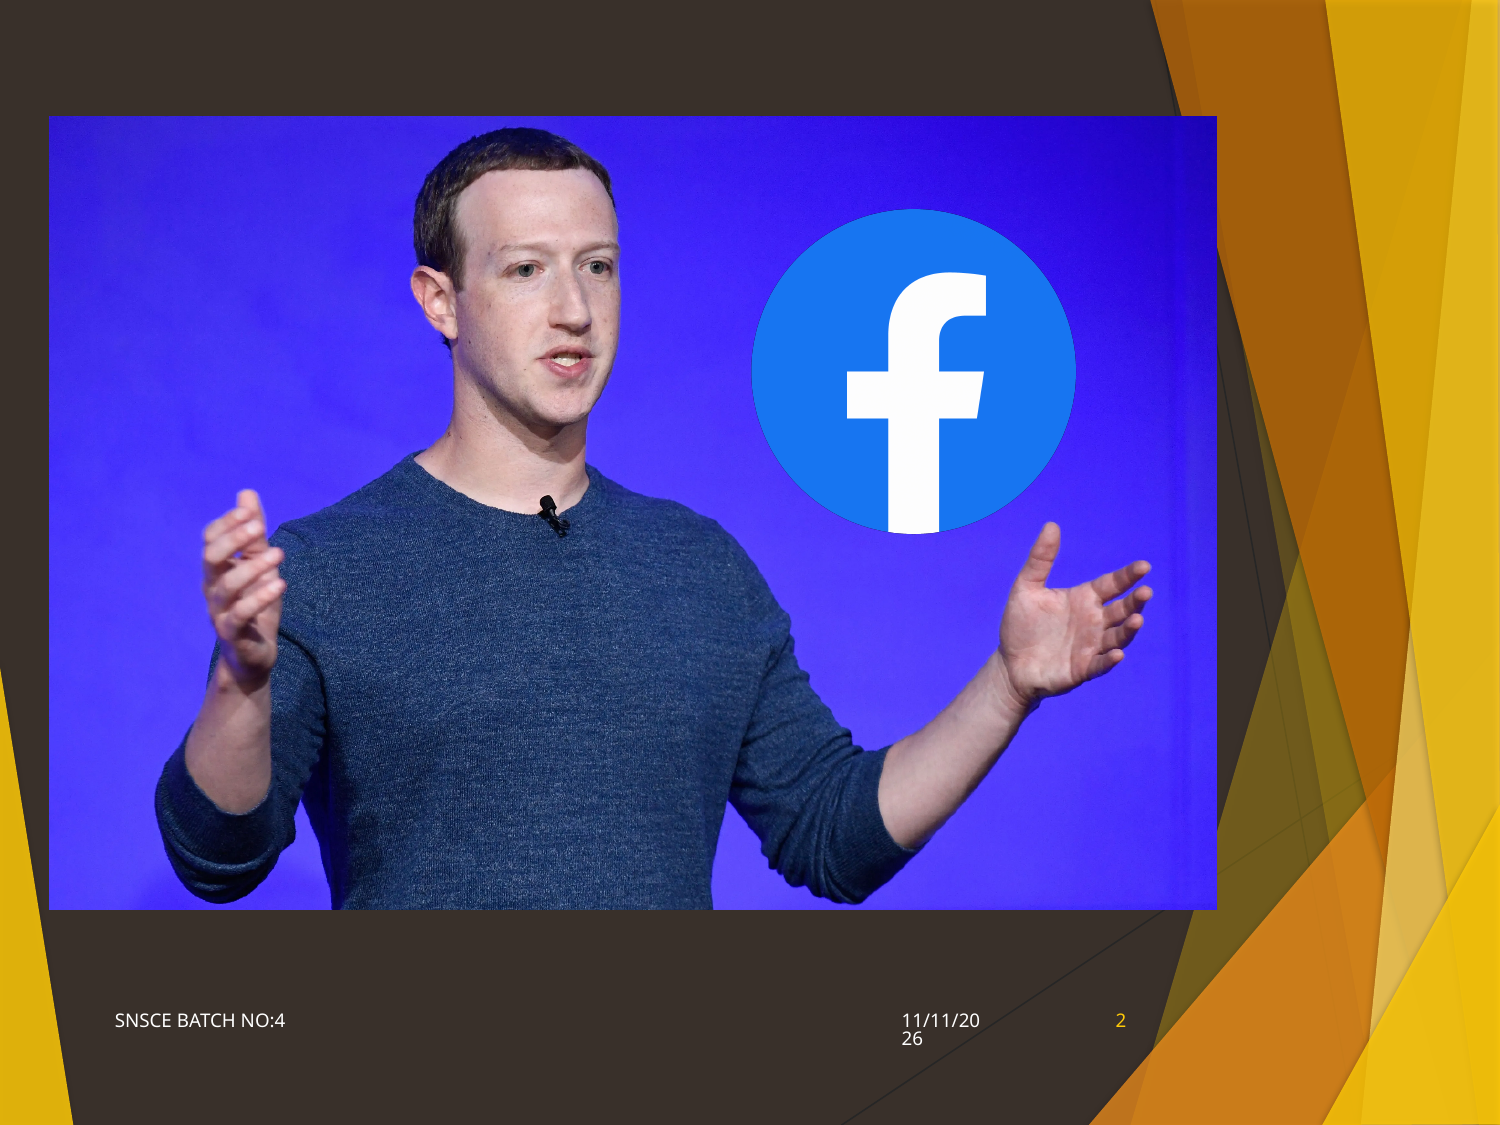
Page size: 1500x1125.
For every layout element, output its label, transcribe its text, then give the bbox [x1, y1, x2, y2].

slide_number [886, 991, 999, 1051]
picture [609, 180, 1218, 563]
slide_number 2 [1057, 991, 1142, 1051]
footer SNSCE BATCH NO:4 [99, 991, 859, 1051]
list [49, 115, 1217, 910]
